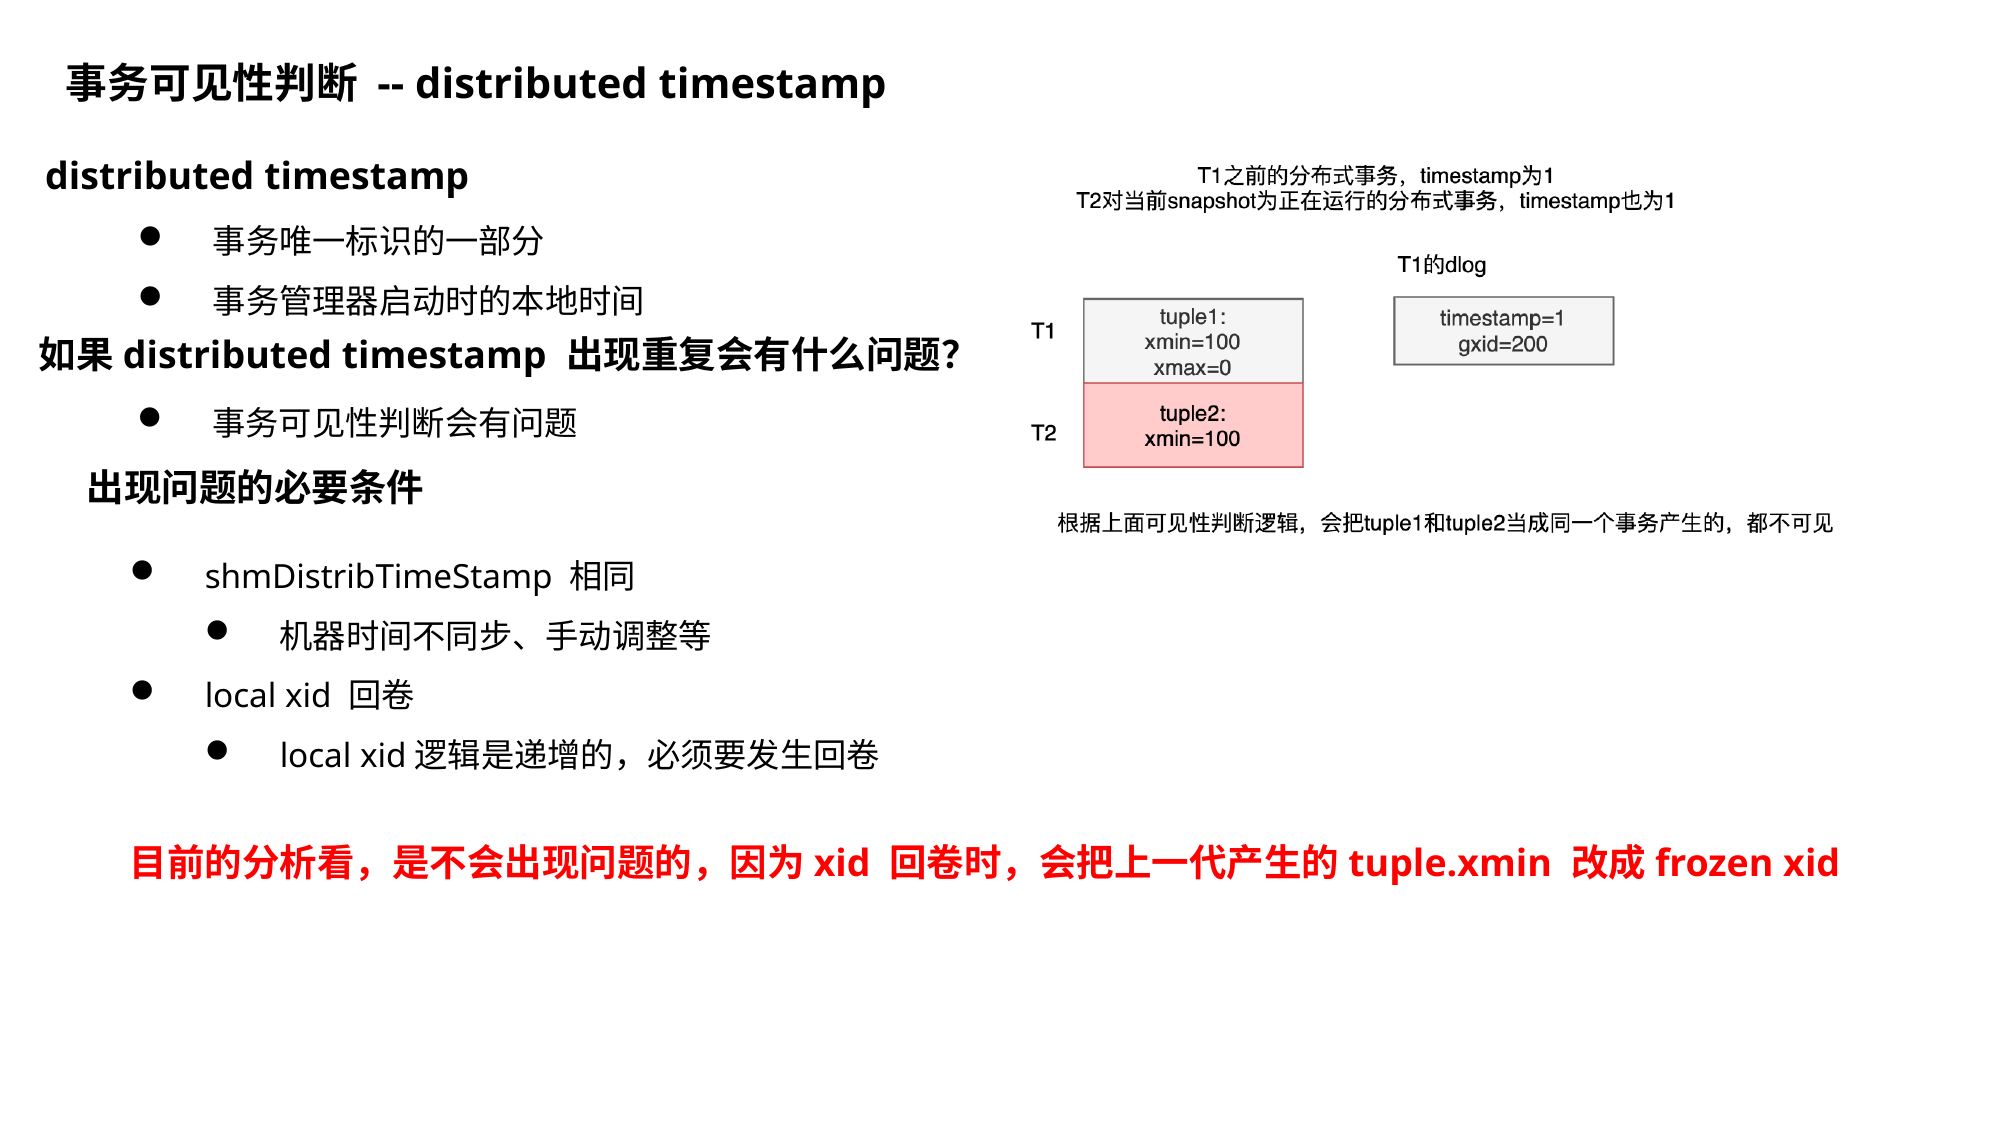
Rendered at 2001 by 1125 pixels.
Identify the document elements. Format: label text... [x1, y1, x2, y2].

text_box 事务唯一标识的一部分 事务管理器启动时的本地时间 [123, 193, 661, 323]
text_box 事务可见性判断会有问题 [122, 374, 594, 449]
text_box 事务可见性判断 -- distributed timestamp [50, 49, 1776, 122]
text_box 如果distributed timestamp 出现重复会有什么问题？ [24, 323, 994, 384]
text_box 出现问题的必要条件 [71, 456, 440, 517]
text_box shmDistribTimeStamp 相同 机器时间不同步、手动调整等 local xid 回卷 local xid逻辑是递增的，必须要发生回卷 [115, 527, 896, 782]
picture [1017, 150, 1842, 546]
text_box distributed timestamp [30, 144, 485, 205]
text_box 目前的分析看，是不会出现问题的，因为xid 回卷时，会把上一代产生的tuple.xmin 改成frozen xid [114, 832, 1856, 892]
